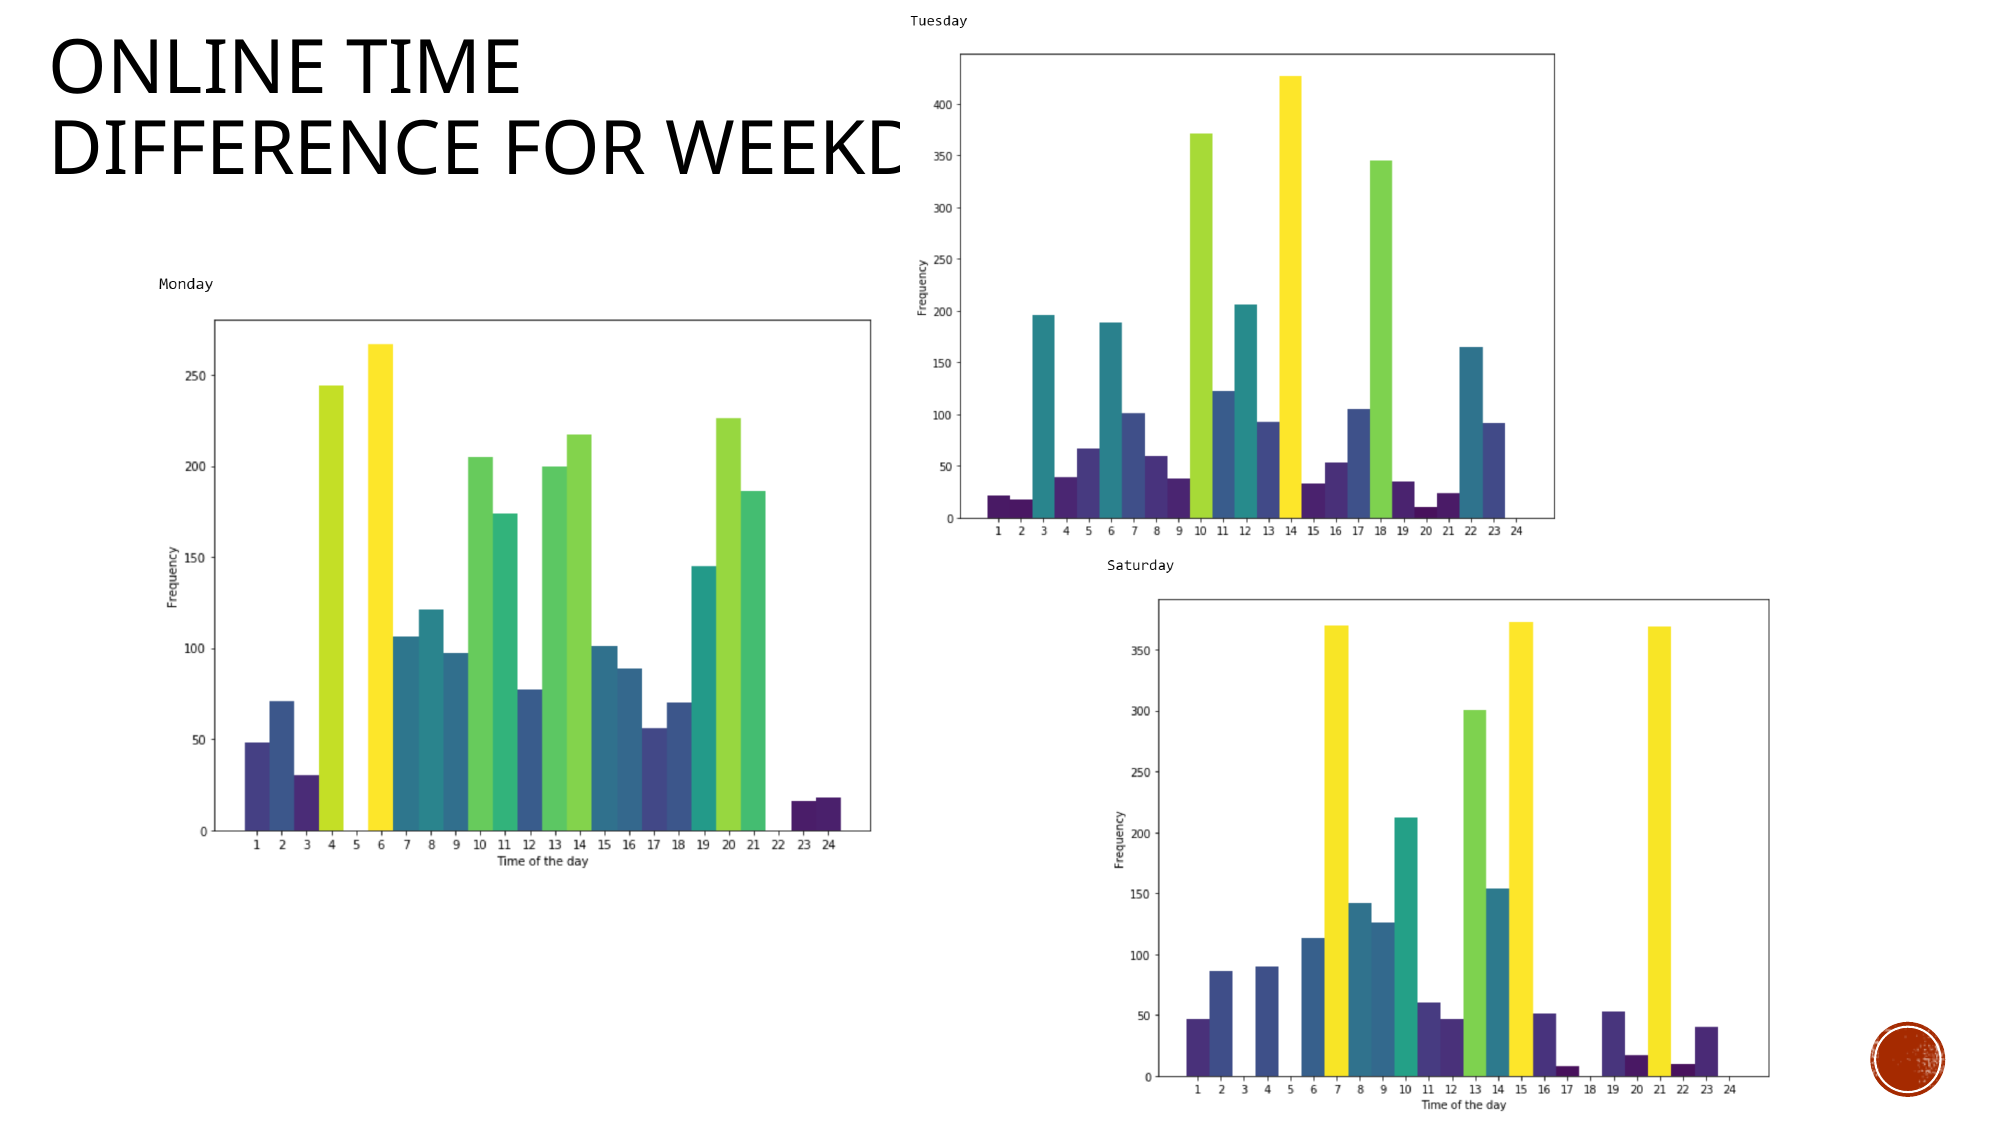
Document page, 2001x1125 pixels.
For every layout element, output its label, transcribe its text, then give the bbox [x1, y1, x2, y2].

text_box Online time Difference for weekday? [33, 20, 900, 200]
picture [147, 0, 1779, 1112]
